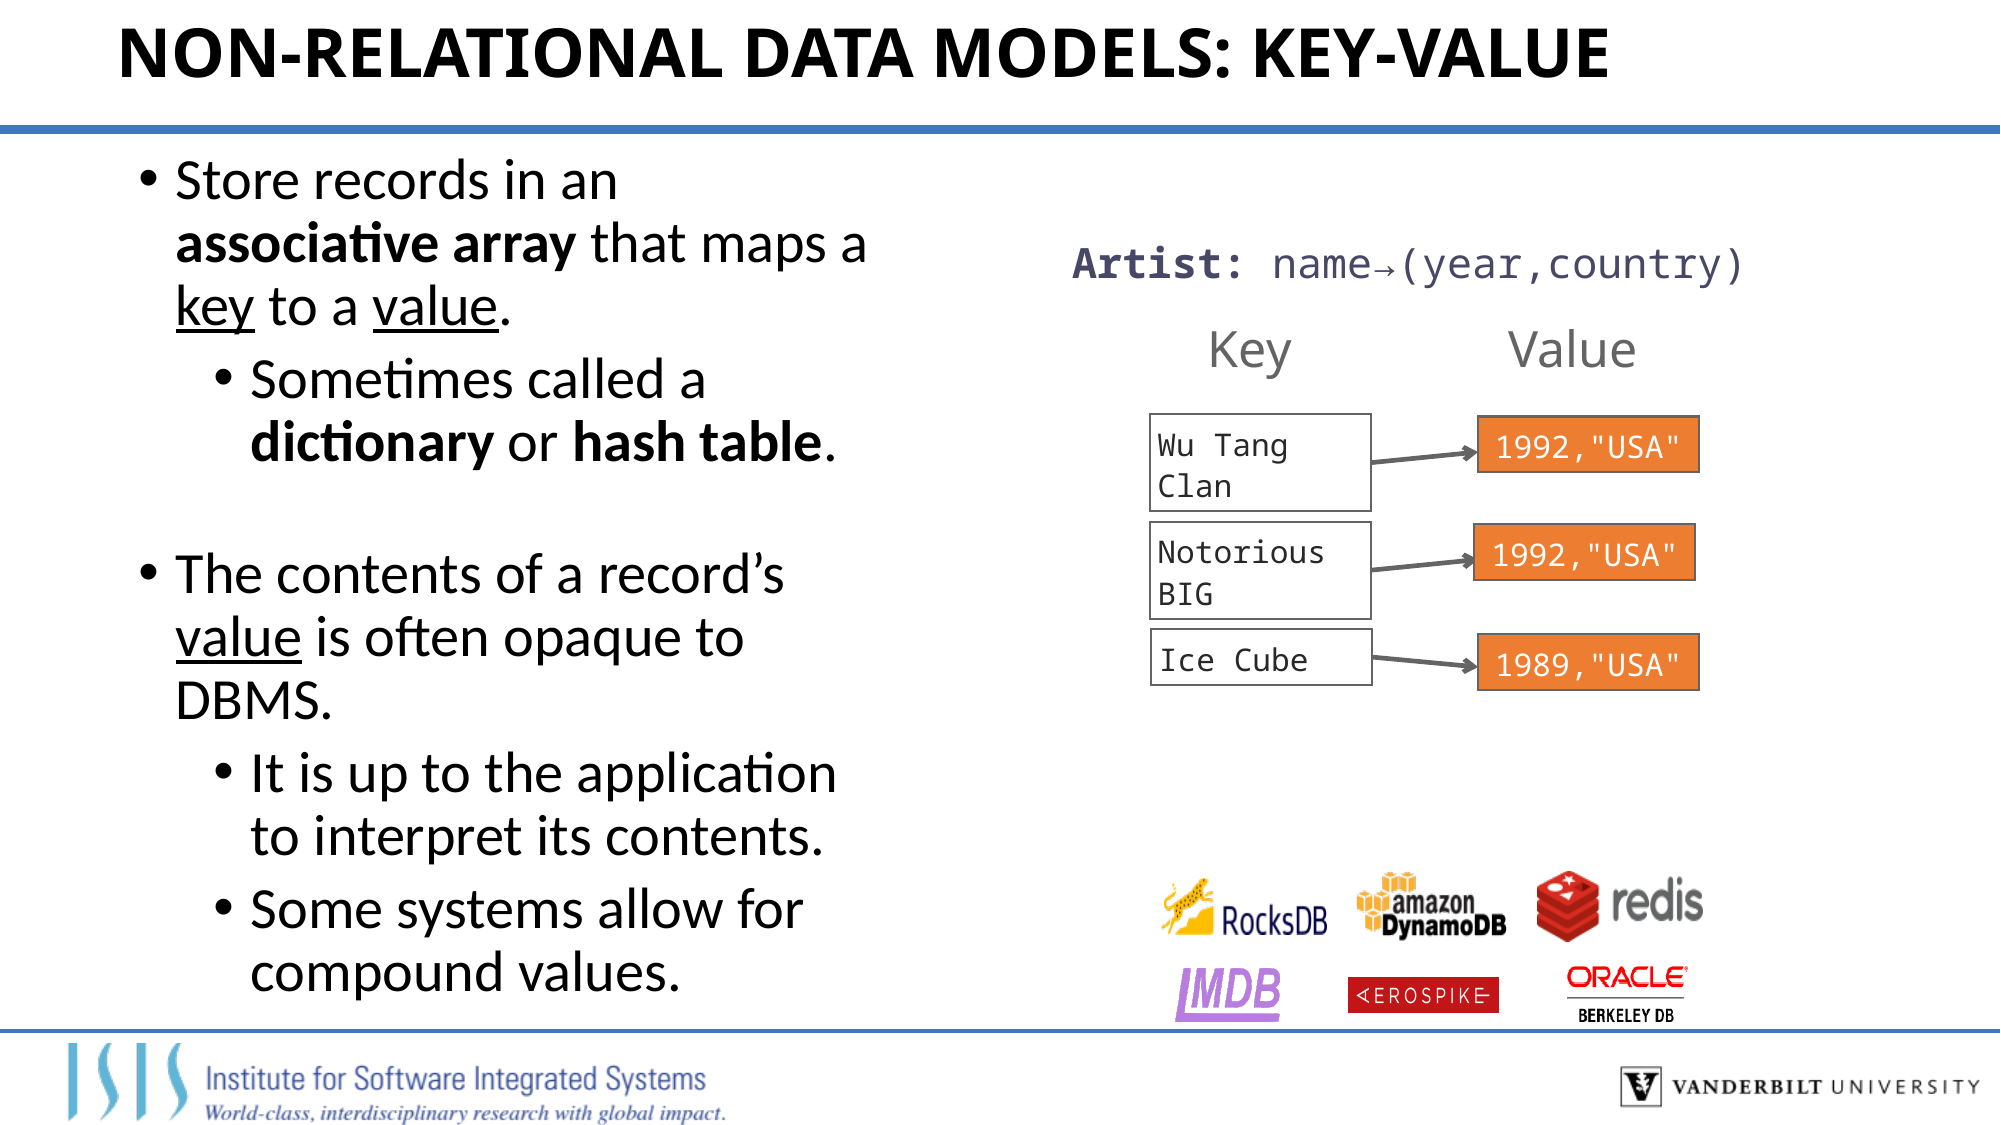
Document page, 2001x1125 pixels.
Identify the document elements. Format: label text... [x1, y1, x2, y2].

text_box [1201, 310, 1640, 386]
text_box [1151, 629, 1700, 691]
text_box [1161, 871, 1703, 1030]
title NON-RELATIONAL DATA MODELS: KEY-VALUE [101, 10, 1904, 101]
text_box Artist: name→(year,country) [1057, 229, 1762, 294]
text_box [1149, 414, 1700, 513]
list Store records in an associative array that maps a key to a value. Sometimes called a dictionary or hash table. The contents of a record’s value is often opaque to DBMS. It is up to the application to interpret its contents. Some systems allow for compound values. [123, 141, 904, 851]
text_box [1149, 521, 1696, 621]
